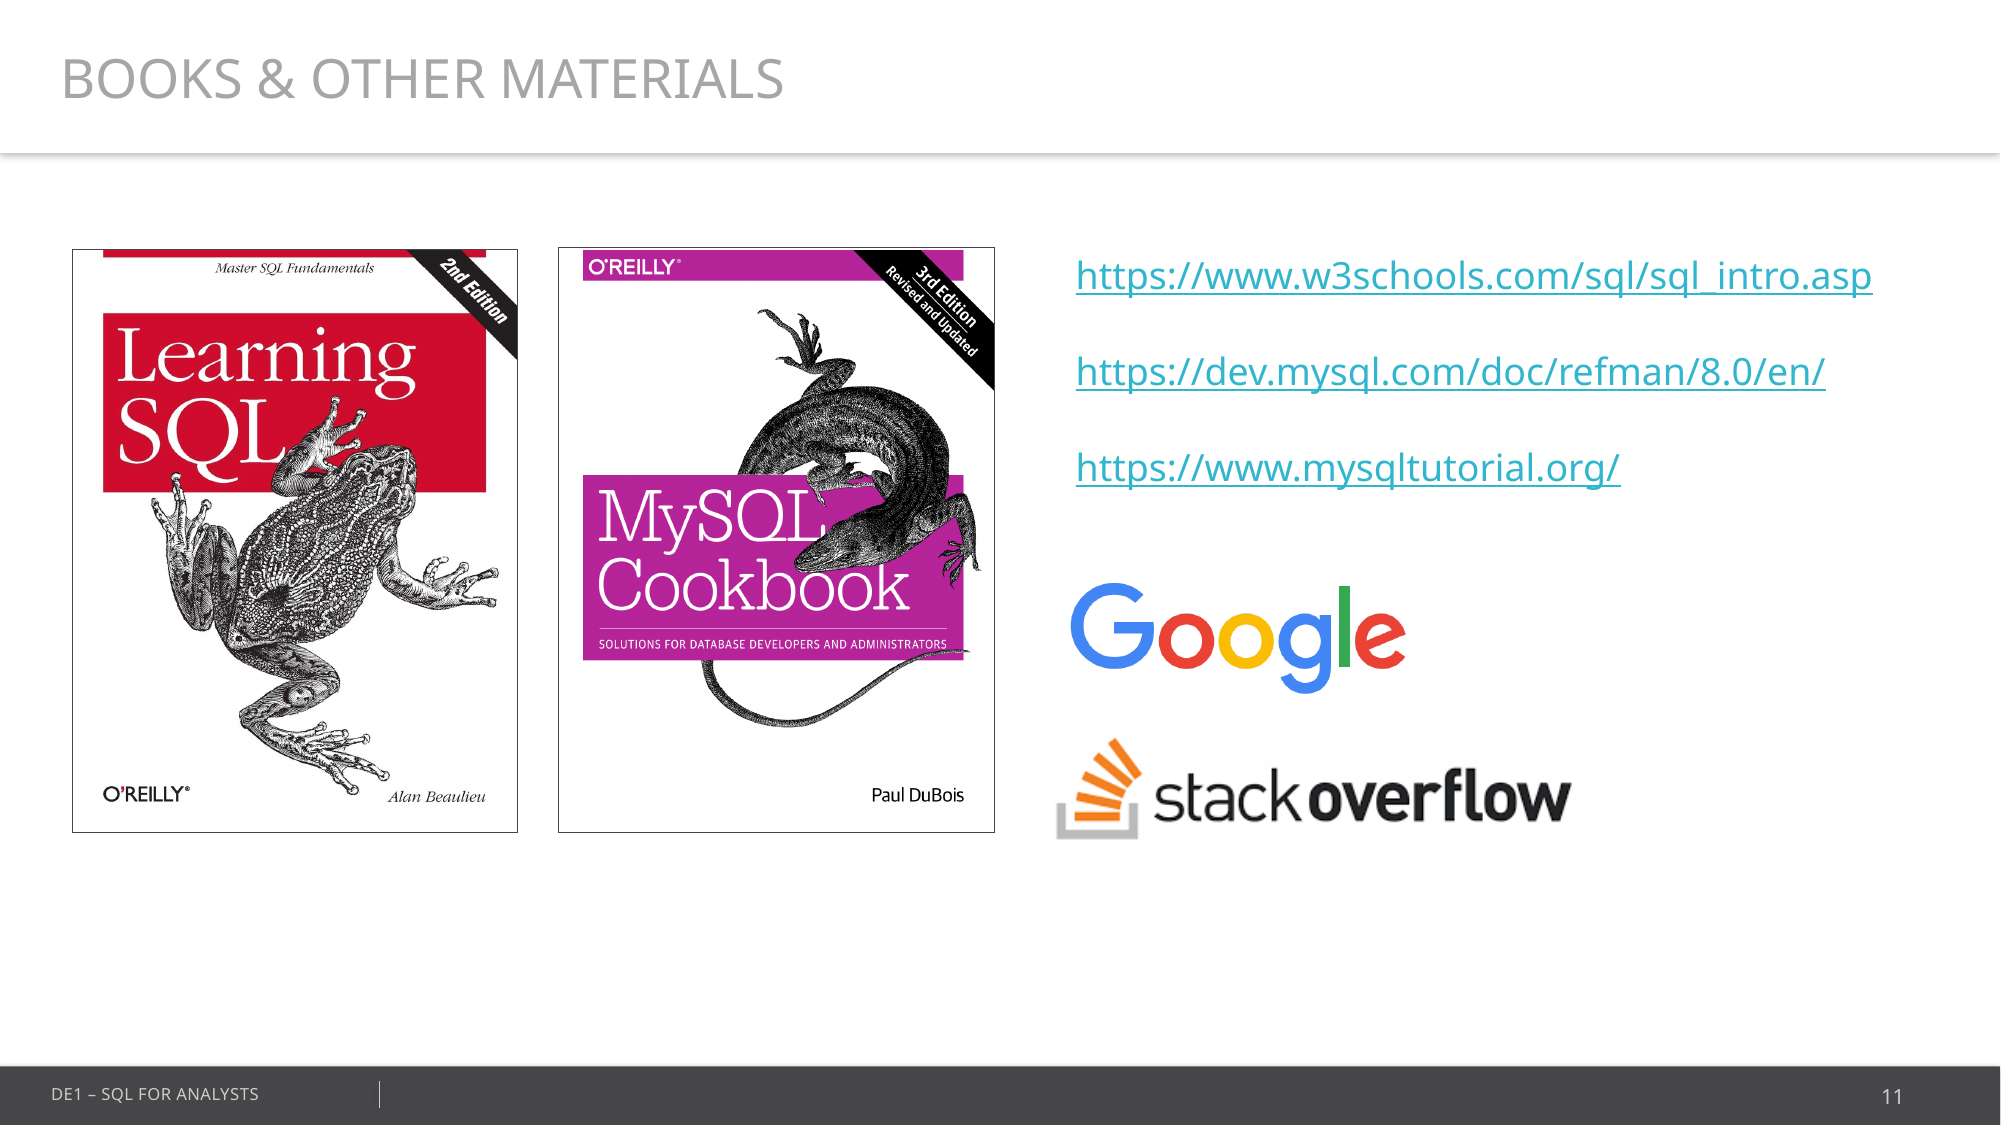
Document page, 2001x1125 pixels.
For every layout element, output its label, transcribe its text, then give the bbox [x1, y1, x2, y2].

picture [72, 249, 518, 834]
picture [1035, 582, 1598, 904]
list BOOKS & OTHER MATERIALS [0, 0, 2000, 153]
text_box https://www.w3schools.com/sql/sql_intro.asp https://dev.mysql.com/doc/refman/8.0/en/ https://www.mysqltutorial.org/ [1060, 244, 2000, 548]
picture [558, 246, 995, 834]
